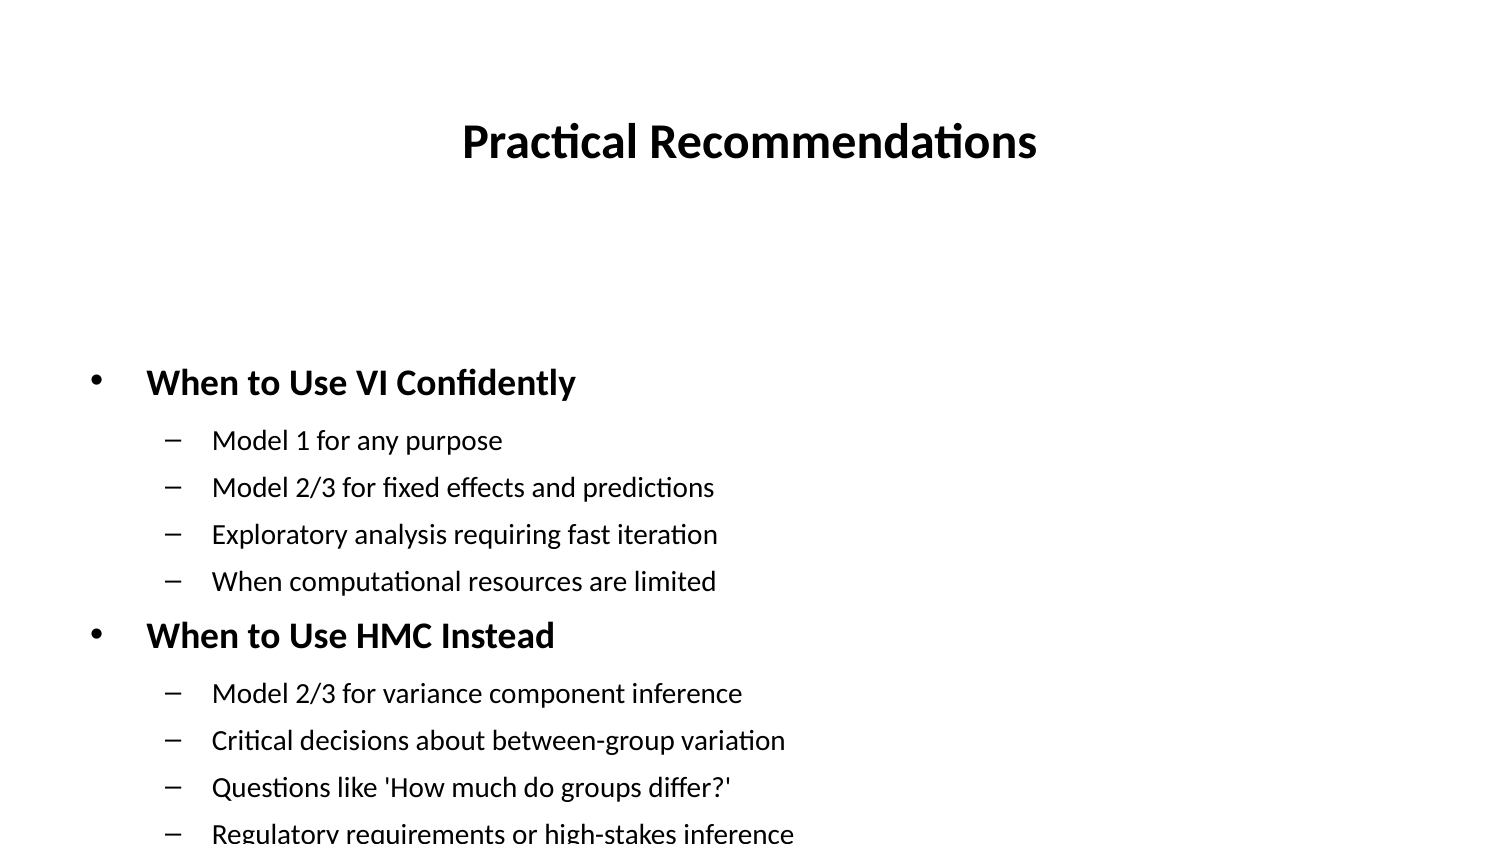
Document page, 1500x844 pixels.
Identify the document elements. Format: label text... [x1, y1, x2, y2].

list When to Use VI Confidently Model 1 for any purpose Model 2/3 for fixed effects and predictions Exploratory analysis requiring fast iteration When computational resources are limited When to Use HMC Instead Model 2/3 for variance component inference Critical decisions about between-group variation Questions like 'How much do groups differ?' Regulatory requirements or high-stakes inference Hybrid Approach Use VI for initial exploration and fixed effects Verify variance components with HMC spot-checks Document which parameters used which method Practical rule: VI for means, HMC for variances [75, 262, 1425, 844]
title Practical Recommendations [75, 45, 1425, 233]
